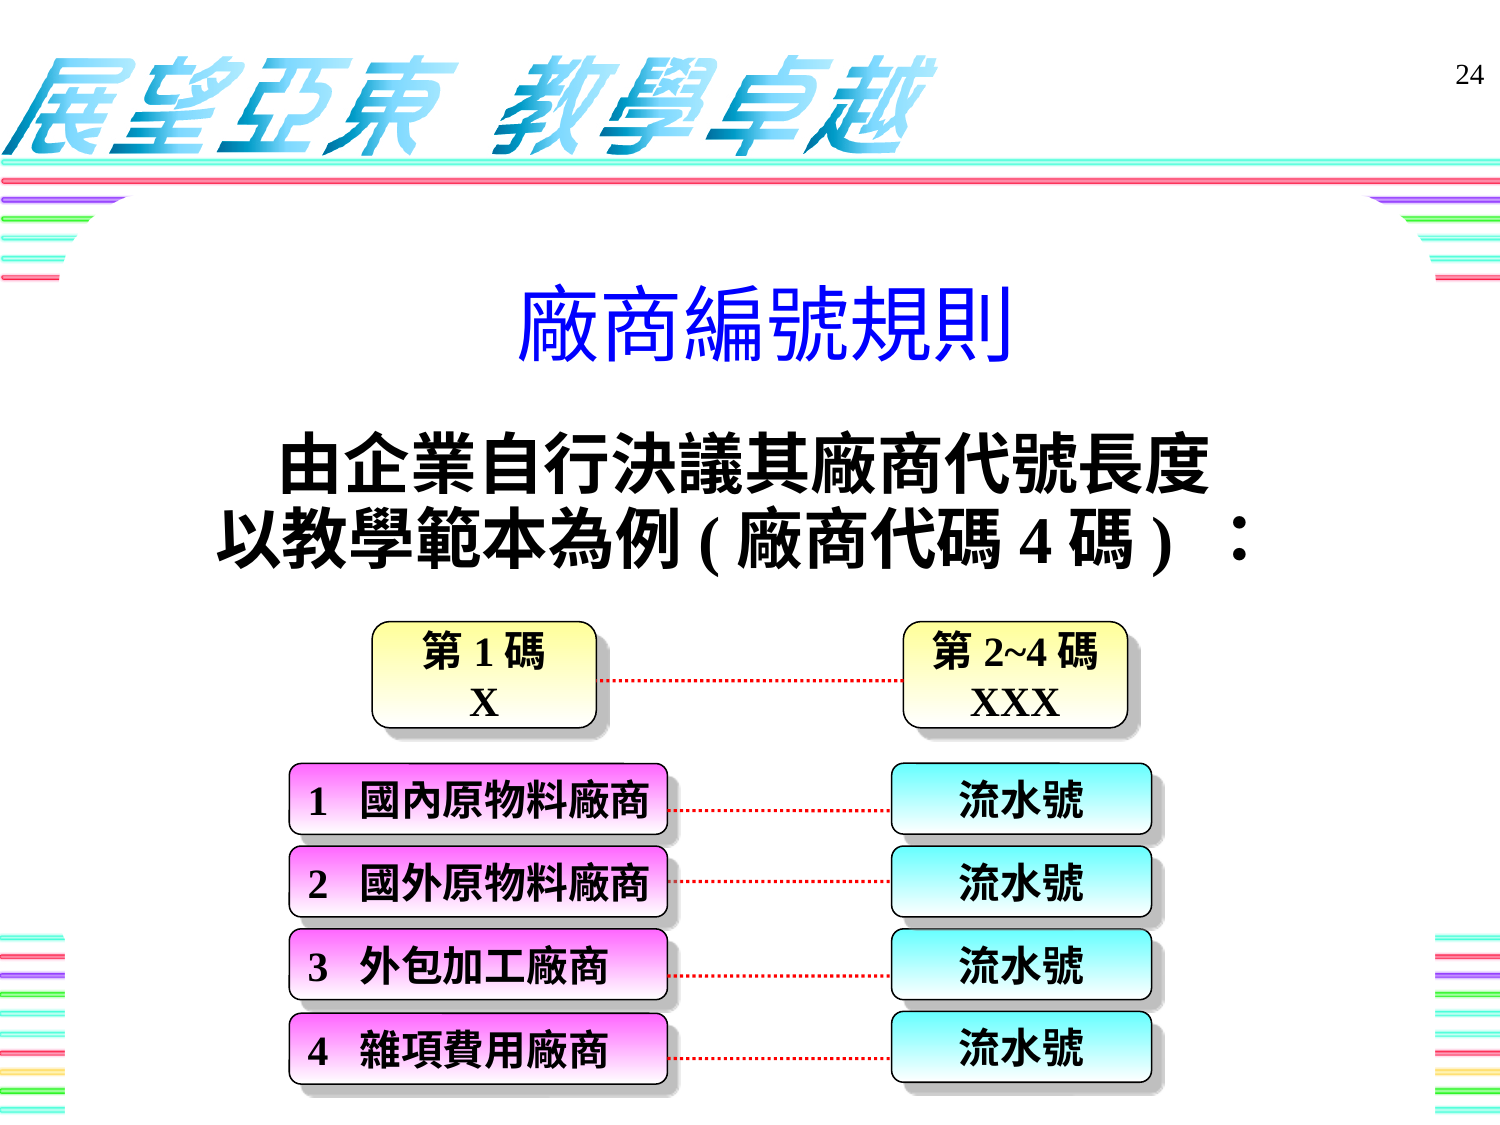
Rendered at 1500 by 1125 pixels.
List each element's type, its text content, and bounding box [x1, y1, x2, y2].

text_box 4 雜項費用廠商 [289, 1013, 668, 1085]
text_box 第2~4碼 XXX [903, 621, 1128, 728]
slide_number 24 [1149, 42, 1500, 103]
text_box 流水號 [891, 846, 1152, 917]
picture [0, 0, 1500, 1125]
text_box 第1碼 X [372, 621, 597, 728]
text_box 流水號 [891, 1011, 1152, 1083]
subtitle 由企業自行決議其廠商代號長度 以教學範本為例(廠商代碼4碼) ： [100, 444, 1388, 610]
text_box 2 國外原物料廠商 [289, 846, 668, 917]
text_box 1 國內原物料廠商 [289, 763, 668, 835]
text_box 3 外包加工廠商 [289, 928, 668, 1000]
text_box [64, 597, 1436, 1125]
text_box 流水號 [891, 928, 1152, 1000]
text_box 流水號 [891, 763, 1152, 835]
title 廠商編號規則 [128, 210, 1404, 434]
